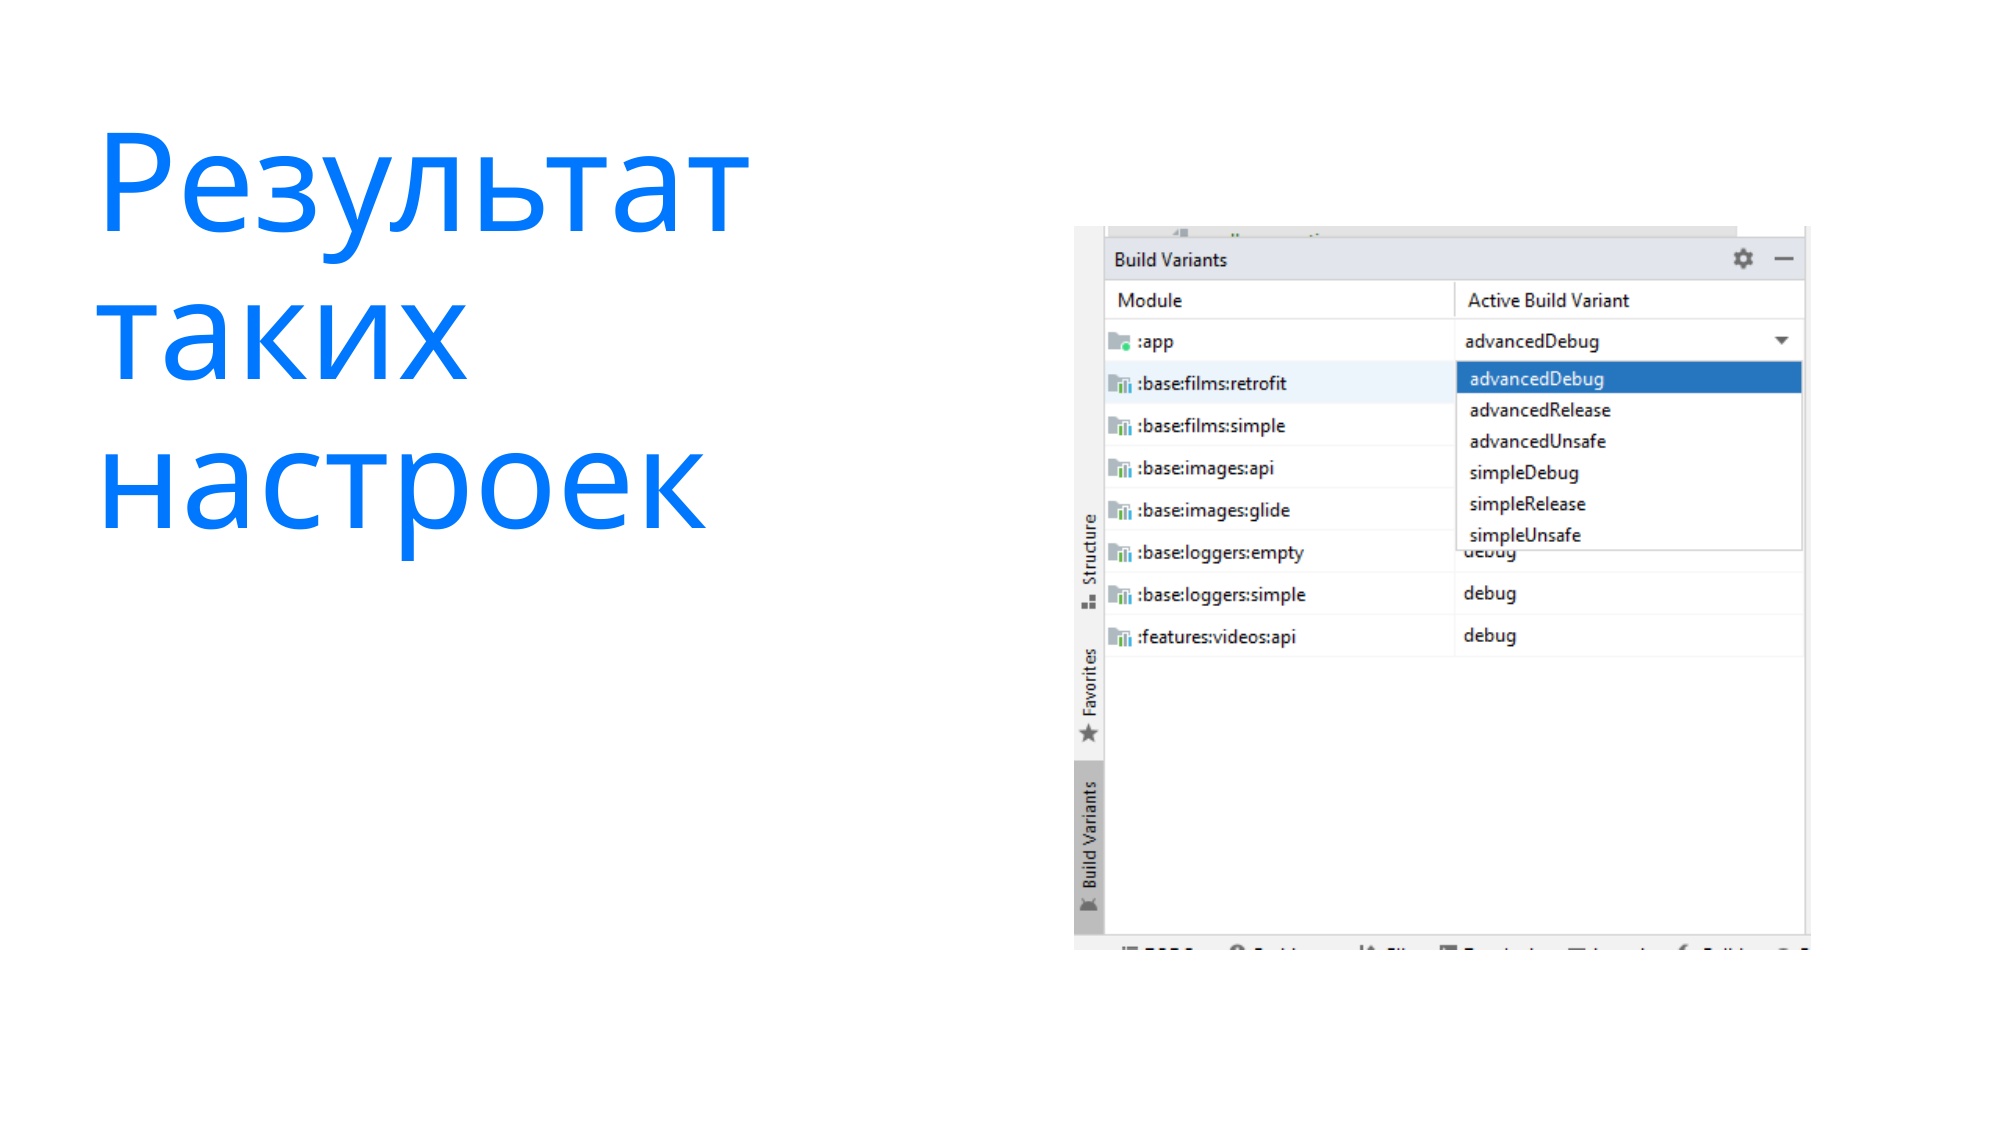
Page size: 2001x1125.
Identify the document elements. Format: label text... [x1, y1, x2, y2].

title Результат таких настроек [94, 112, 853, 558]
picture [1074, 225, 1812, 950]
